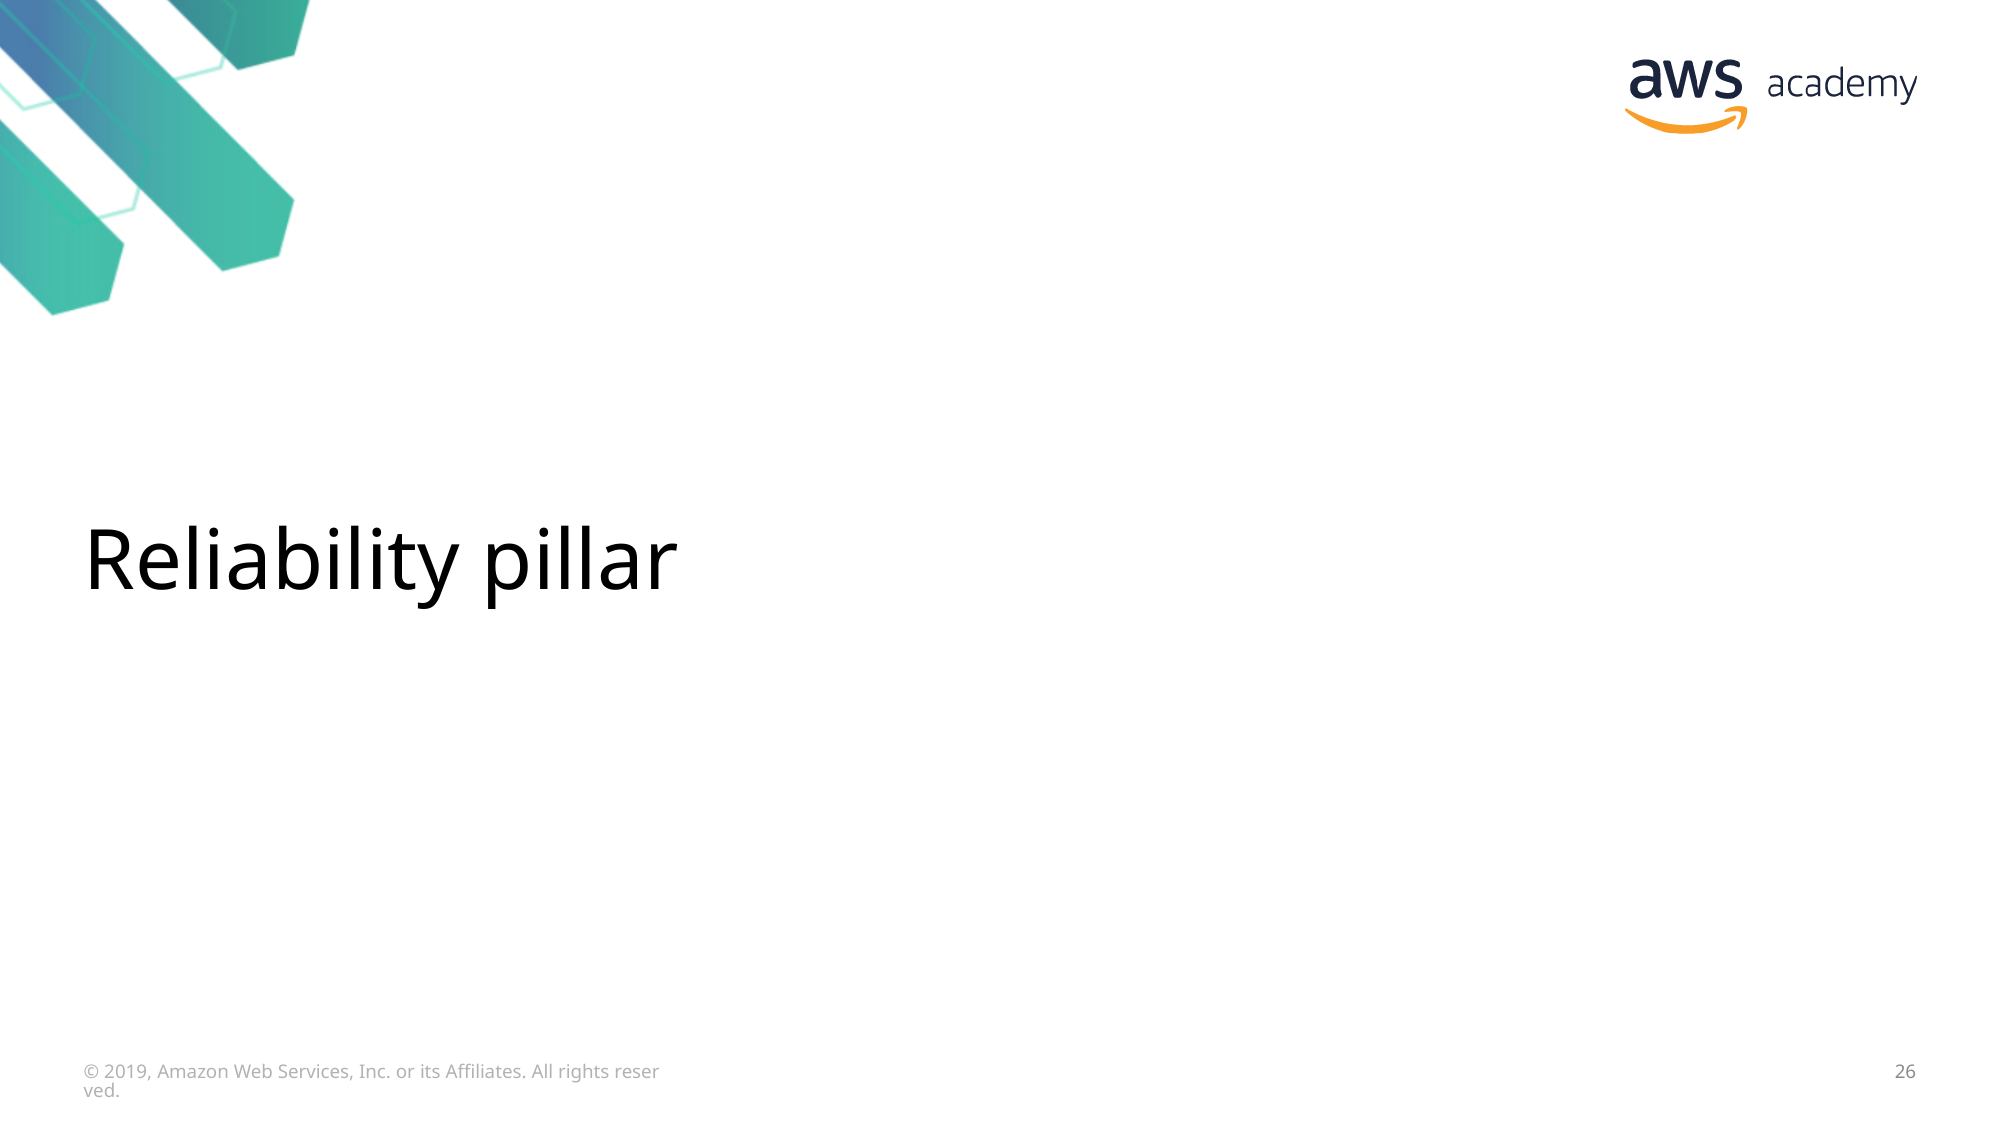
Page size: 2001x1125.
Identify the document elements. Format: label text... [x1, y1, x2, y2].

slide_number 26 [1481, 1042, 1932, 1103]
title Reliability pillar [68, 523, 1932, 602]
footer © 2019, Amazon Web Services, Inc. or its Affiliates. All rights reserved. [68, 1042, 682, 1103]
picture [0, 0, 373, 356]
picture [1625, 59, 1917, 134]
